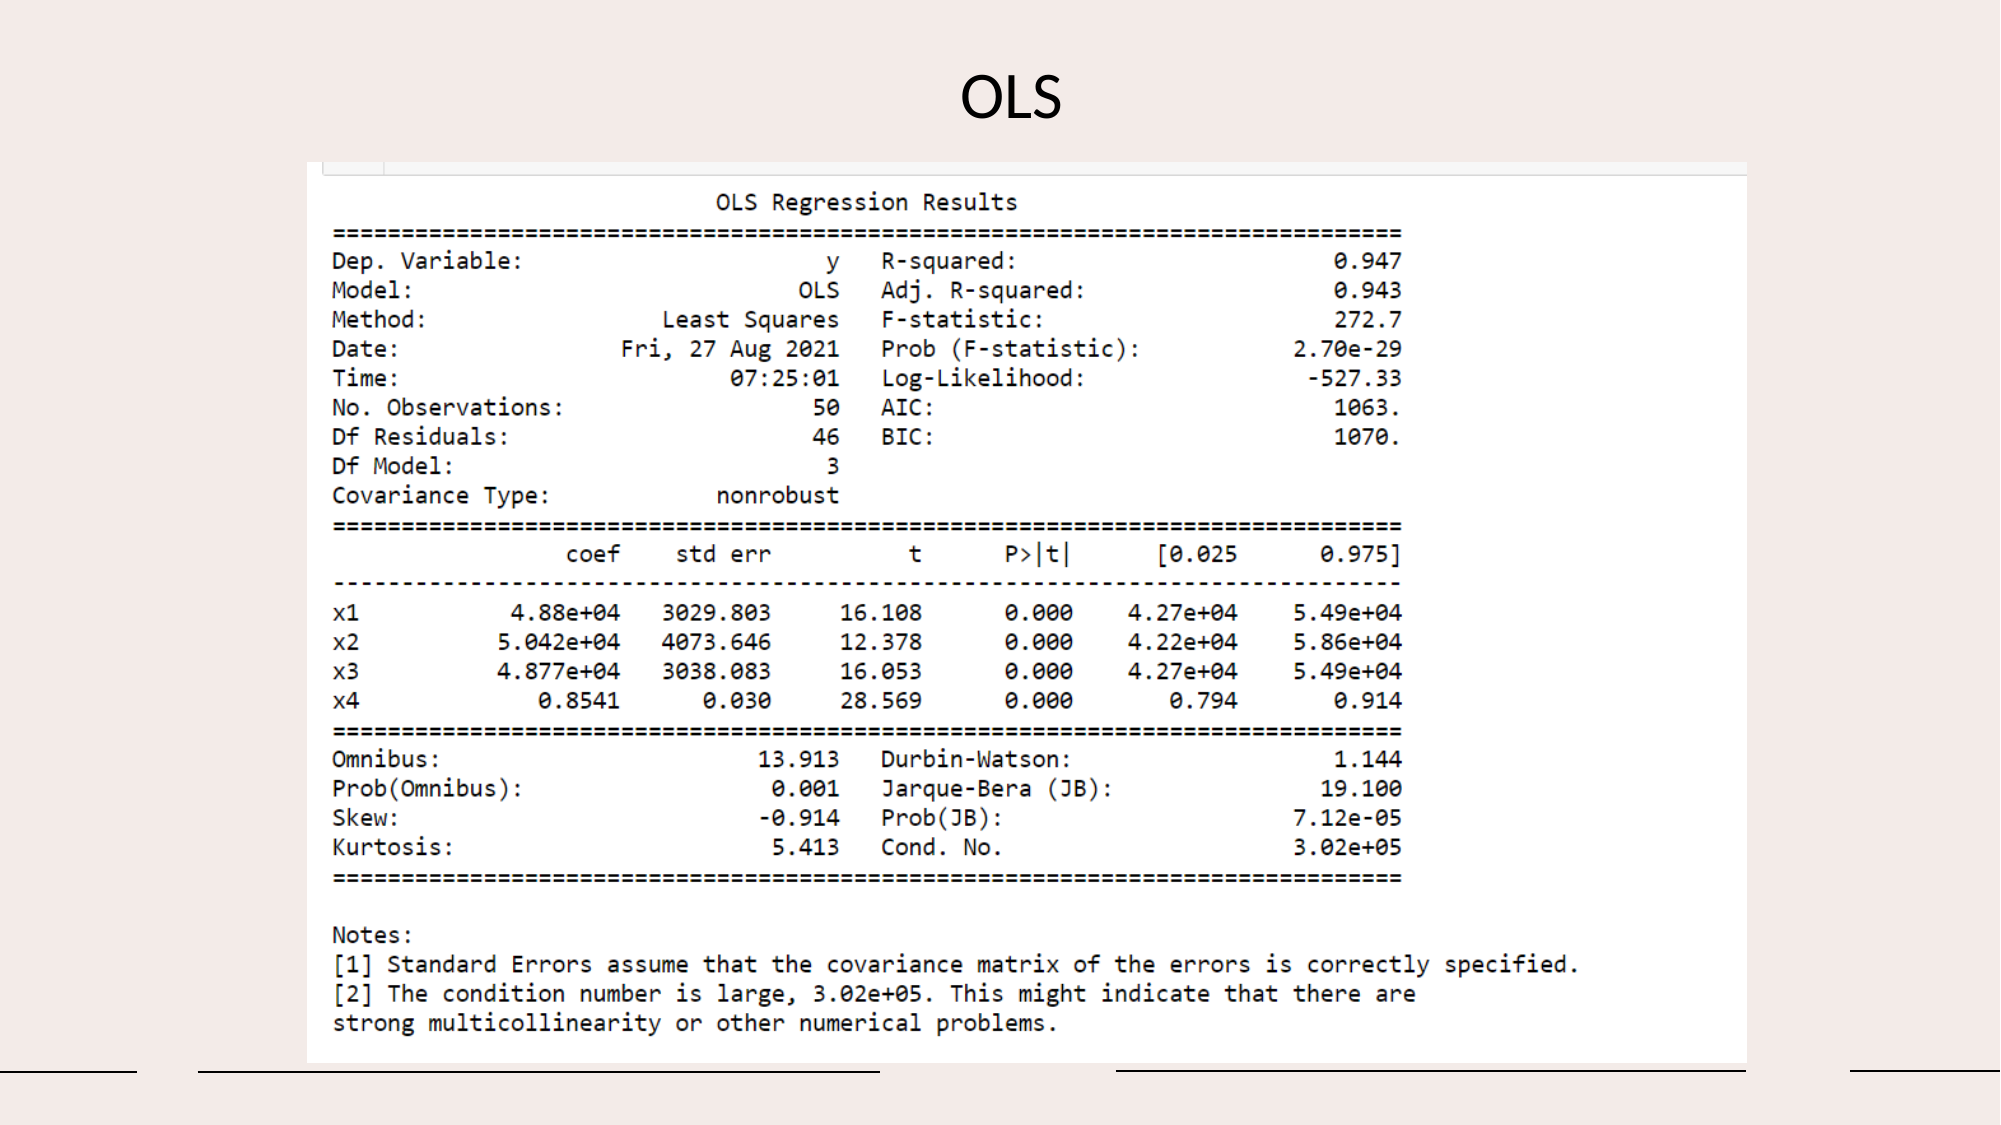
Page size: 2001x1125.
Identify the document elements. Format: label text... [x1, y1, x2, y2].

title OLS [162, 44, 1862, 168]
picture [307, 162, 1747, 1063]
